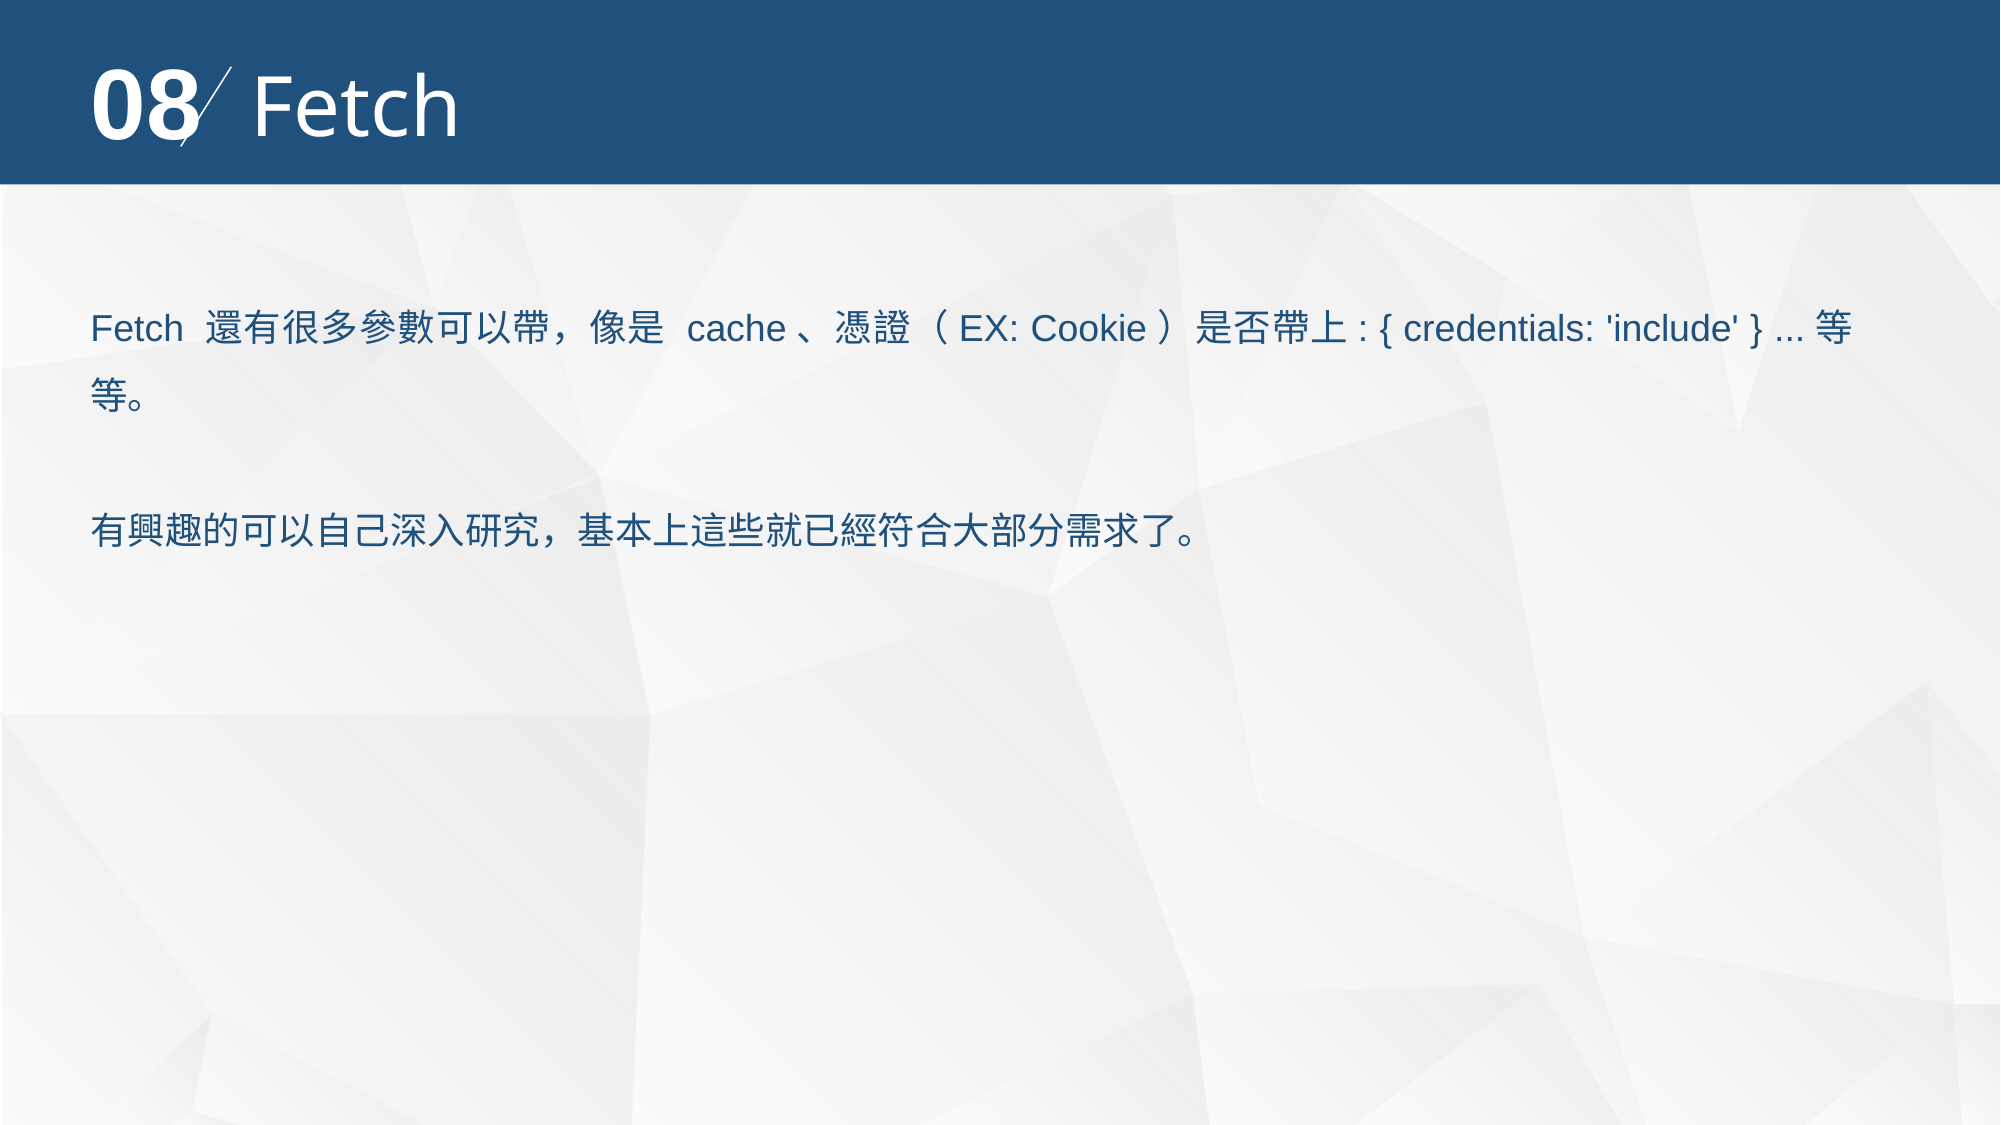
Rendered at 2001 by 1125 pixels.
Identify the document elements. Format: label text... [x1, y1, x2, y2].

text_box Fetch 還有很多參數可以帶，像是 cache、憑證（EX: Cookie）是否帶上: { credentials: 'include' } ...等等。 有興趣的可以自己深入研究，基本上這些就已經符合大部分需求了。 [75, 274, 1869, 1046]
picture [0, 0, 2001, 1125]
list Fetch [235, 57, 1768, 139]
list 08 [75, 45, 218, 212]
